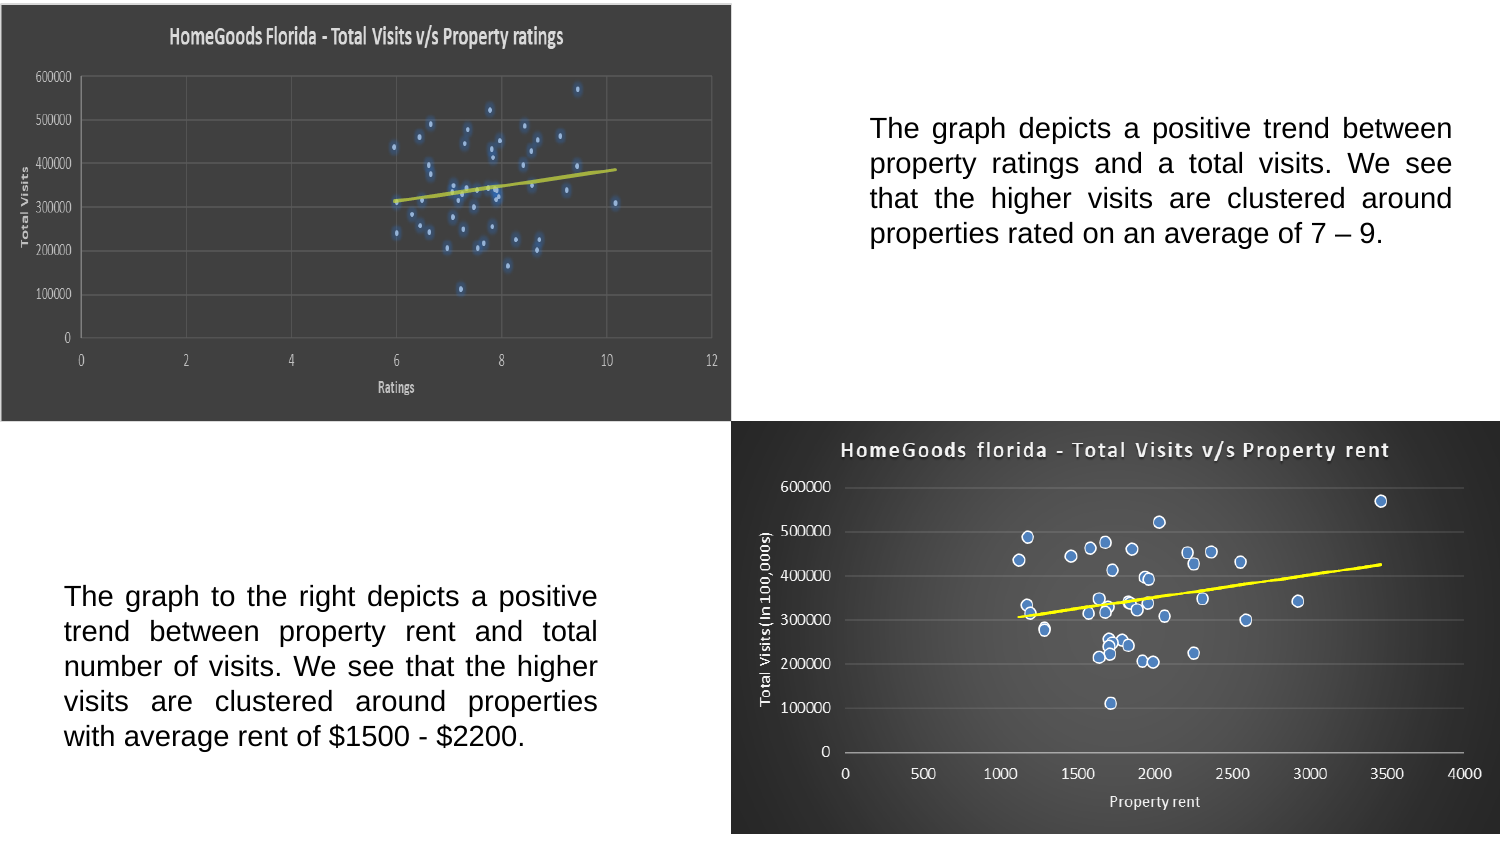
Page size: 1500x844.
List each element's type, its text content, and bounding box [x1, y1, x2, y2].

text_box The graph depicts a positive trend between property ratings and a total visits. We see that the higher visits are clustered around properties rated on an average of 7 – 9. [854, 94, 1469, 265]
picture [0, 3, 1500, 834]
text_box The graph to the right depicts a positive trend between property rent and total number of visits. We see that the higher visits are clustered around properties with average rent of $1500 - $2200. [48, 562, 614, 768]
